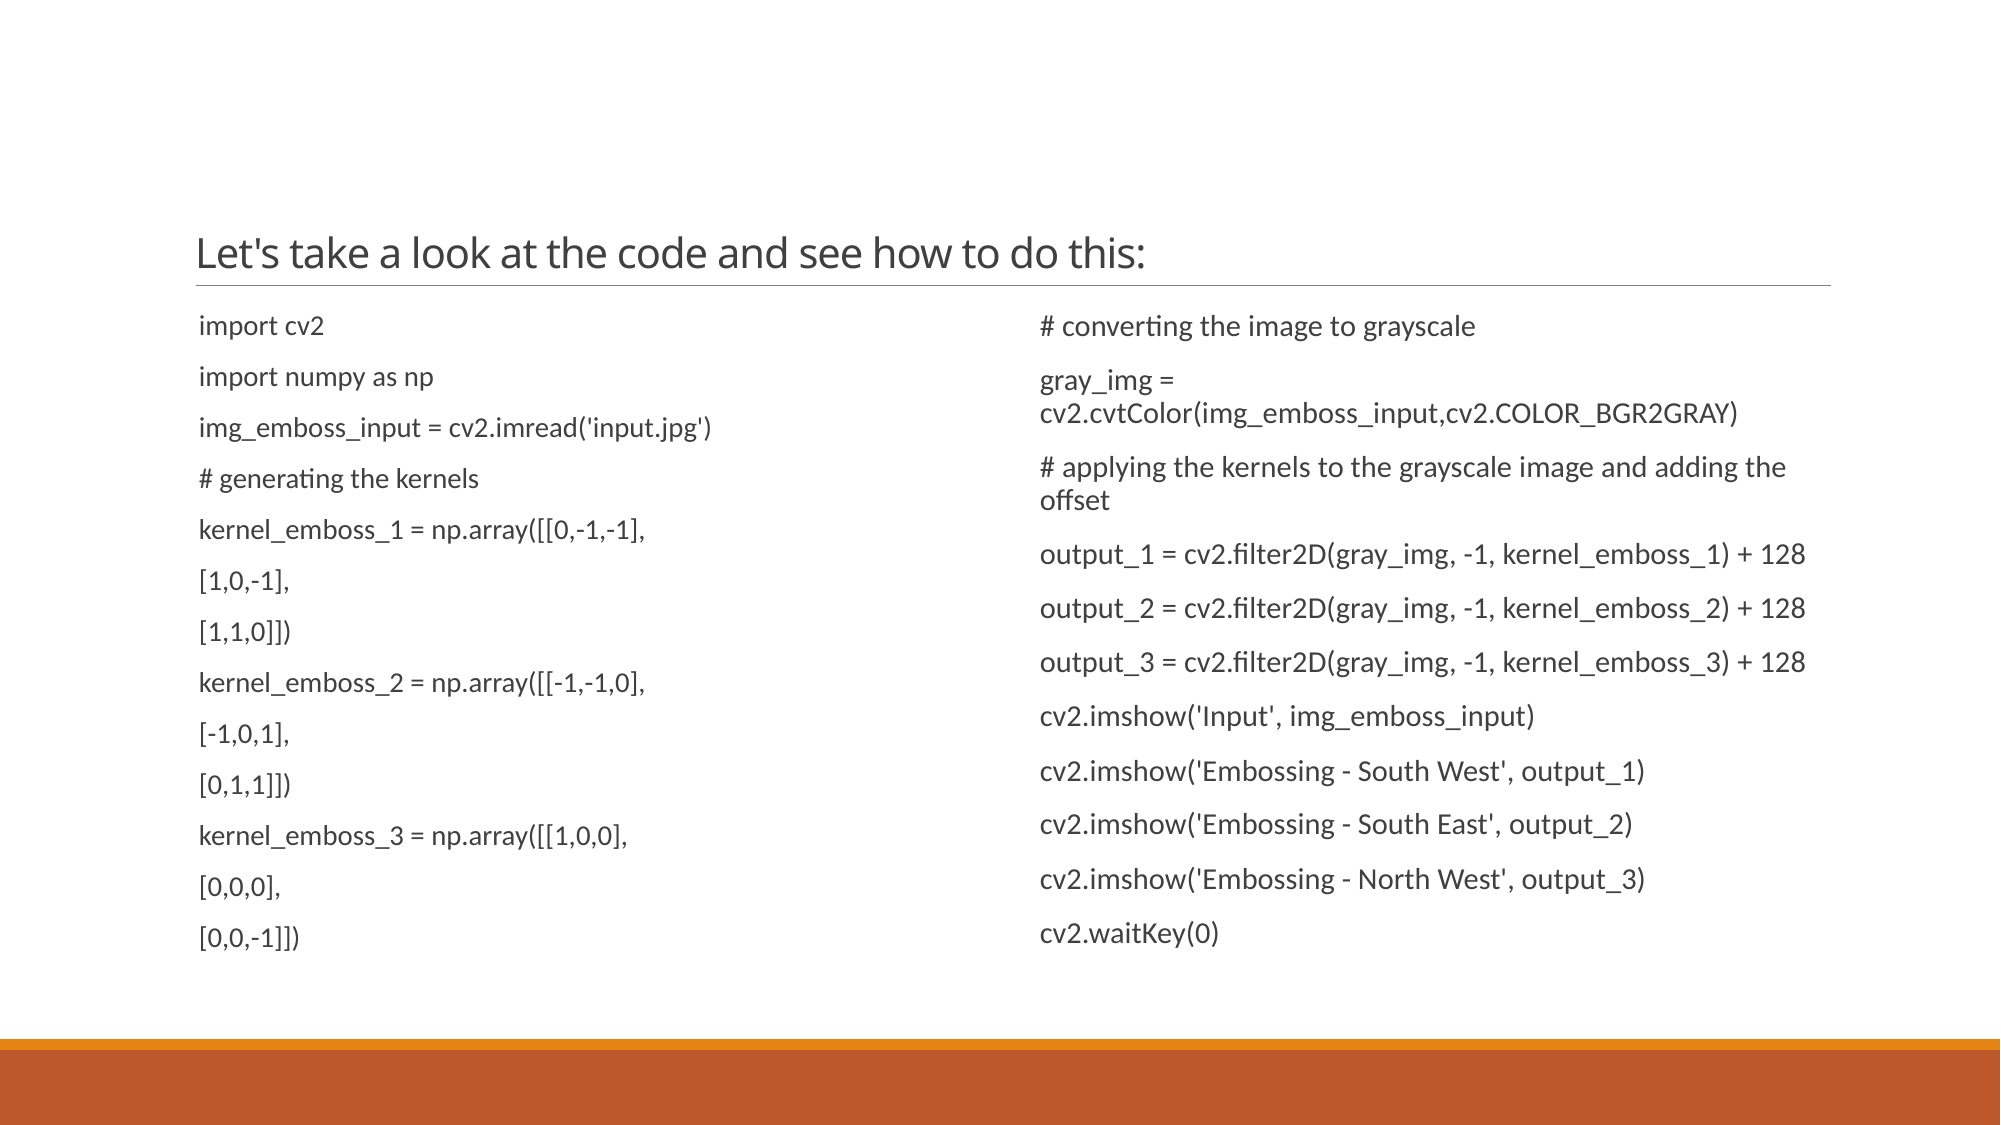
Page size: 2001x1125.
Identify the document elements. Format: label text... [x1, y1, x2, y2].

list # converting the image to grayscale gray_img = cv2.cvtColor(img_emboss_input,cv2.COLOR_BGR2GRAY) # applying the kernels to the grayscale image and adding the offset output_1 = cv2.filter2D(gray_img, -1, kernel_emboss_1) + 128 output_2 = cv2.filter2D(gray_img, -1, kernel_emboss_2) + 128 output_3 = cv2.filter2D(gray_img, -1, kernel_emboss_3) + 128 cv2.imshow('Input', img_emboss_input) cv2.imshow('Embossing - South West', output_1) cv2.imshow('Embossing - South East', output_2) cv2.imshow('Embossing - North West', output_3) cv2.waitKey(0) [1020, 302, 1830, 963]
list import cv2 import numpy as np img_emboss_input = cv2.imread('input.jpg') # generating the kernels kernel_emboss_1 = np.array([[0,-1,-1], [1,0,-1], [1,1,0]]) kernel_emboss_2 = np.array([[-1,-1,0], [-1,0,1], [0,1,1]]) kernel_emboss_3 = np.array([[1,0,0], [0,0,0], [0,0,-1]]) [180, 302, 990, 963]
title Let's take a look at the code and see how to do this: [180, 47, 1830, 285]
